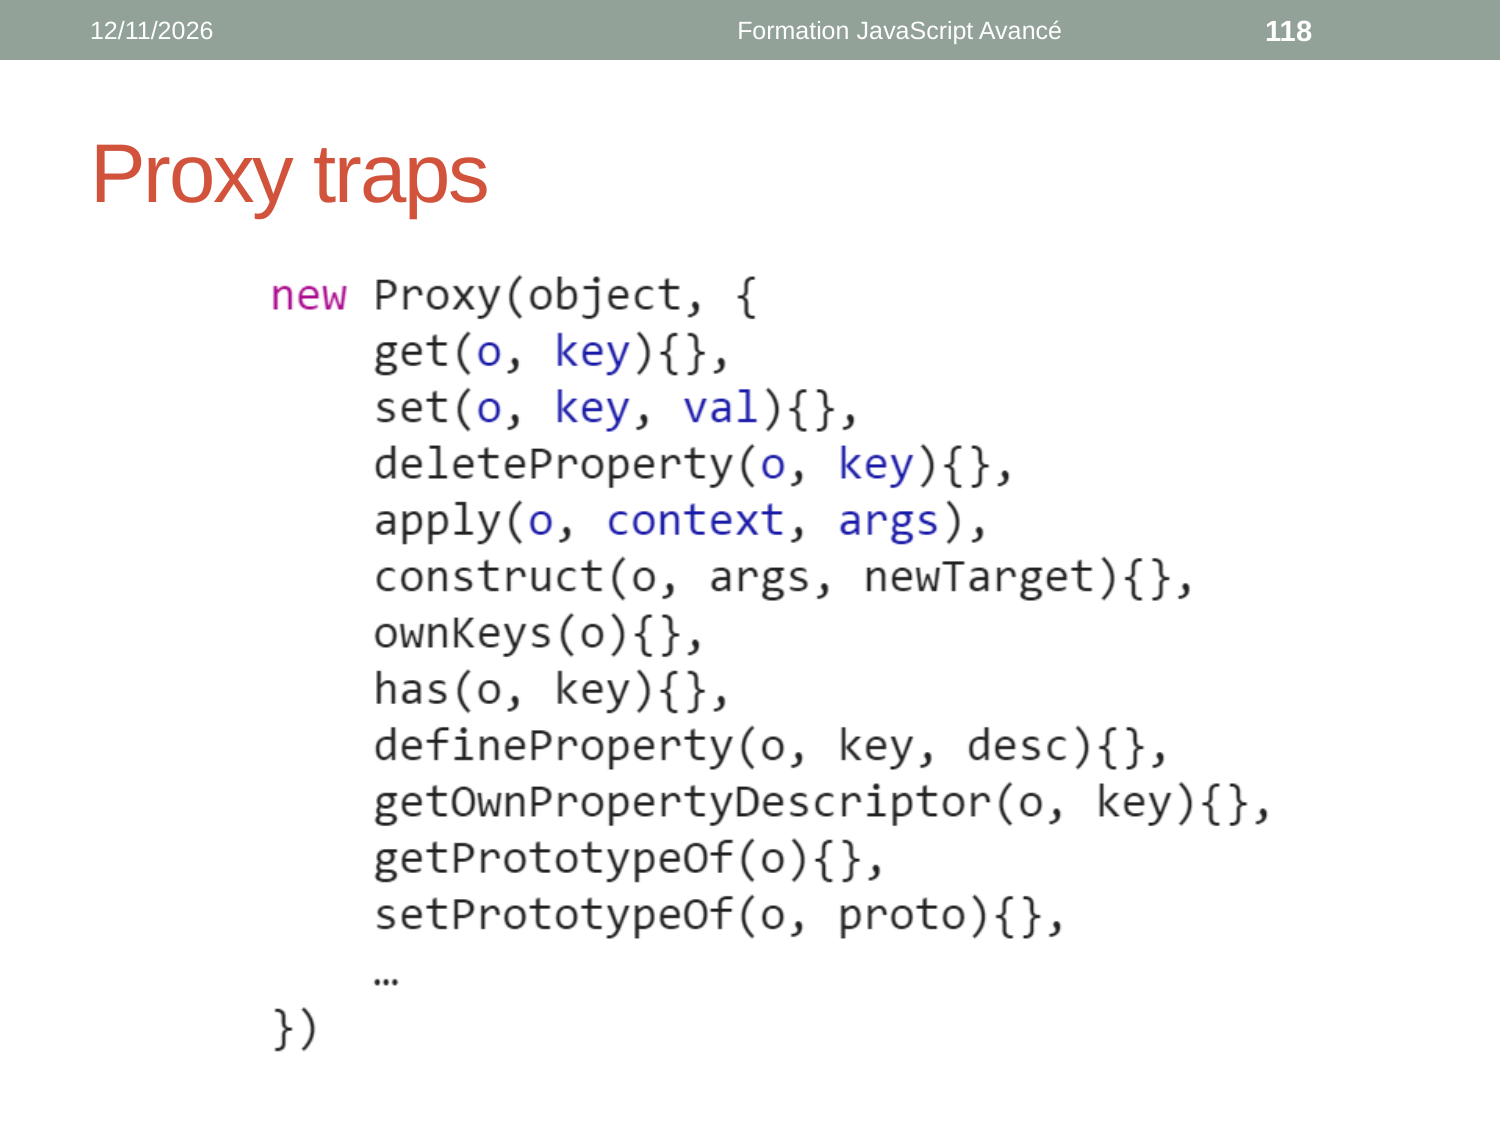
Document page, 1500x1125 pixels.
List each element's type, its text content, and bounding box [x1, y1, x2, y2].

slide_number 118 [1250, 3, 1425, 57]
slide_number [75, 3, 550, 57]
footer Formation JavaScript Avancé [562, 3, 1238, 57]
picture [253, 255, 1301, 1067]
title Proxy traps [75, 87, 1425, 250]
